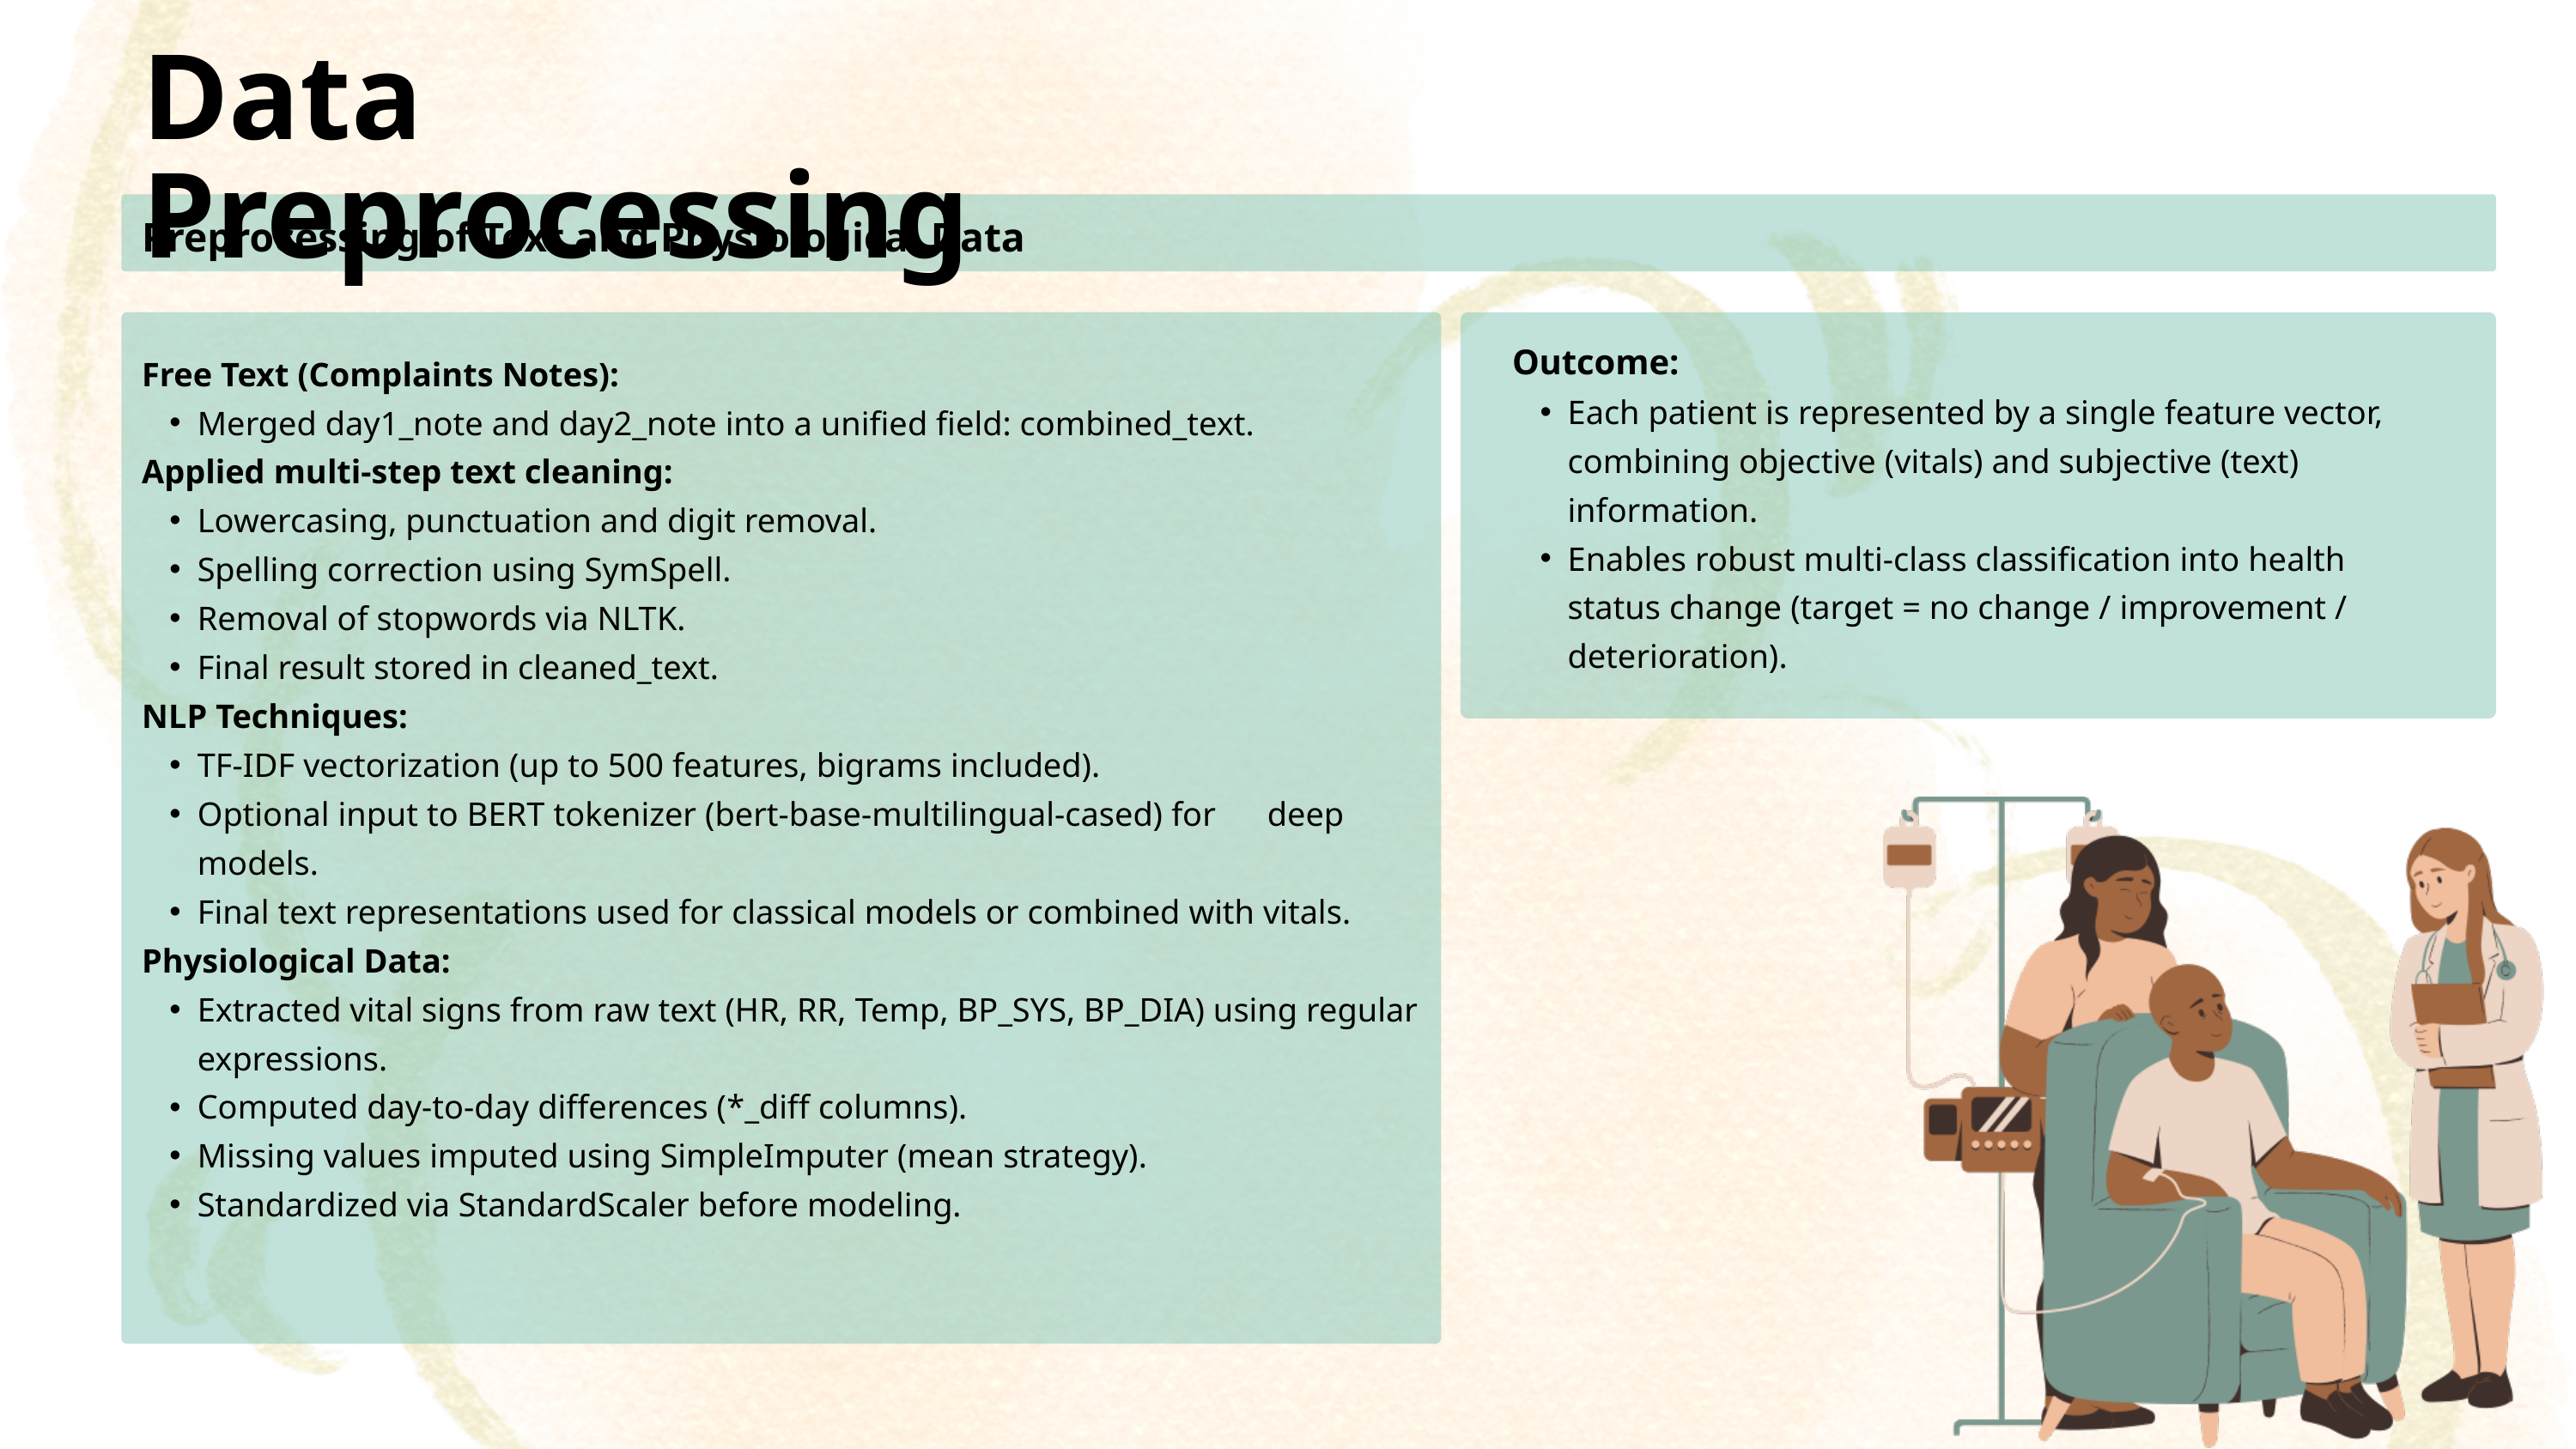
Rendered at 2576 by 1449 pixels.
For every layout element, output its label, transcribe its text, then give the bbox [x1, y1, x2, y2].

text_box [0, 0, 2576, 1449]
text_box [1460, 312, 2497, 719]
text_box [121, 194, 2497, 272]
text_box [120, 312, 1442, 1344]
text_box Data Preprocessing [142, 43, 1221, 191]
text_box [1883, 797, 2545, 1449]
